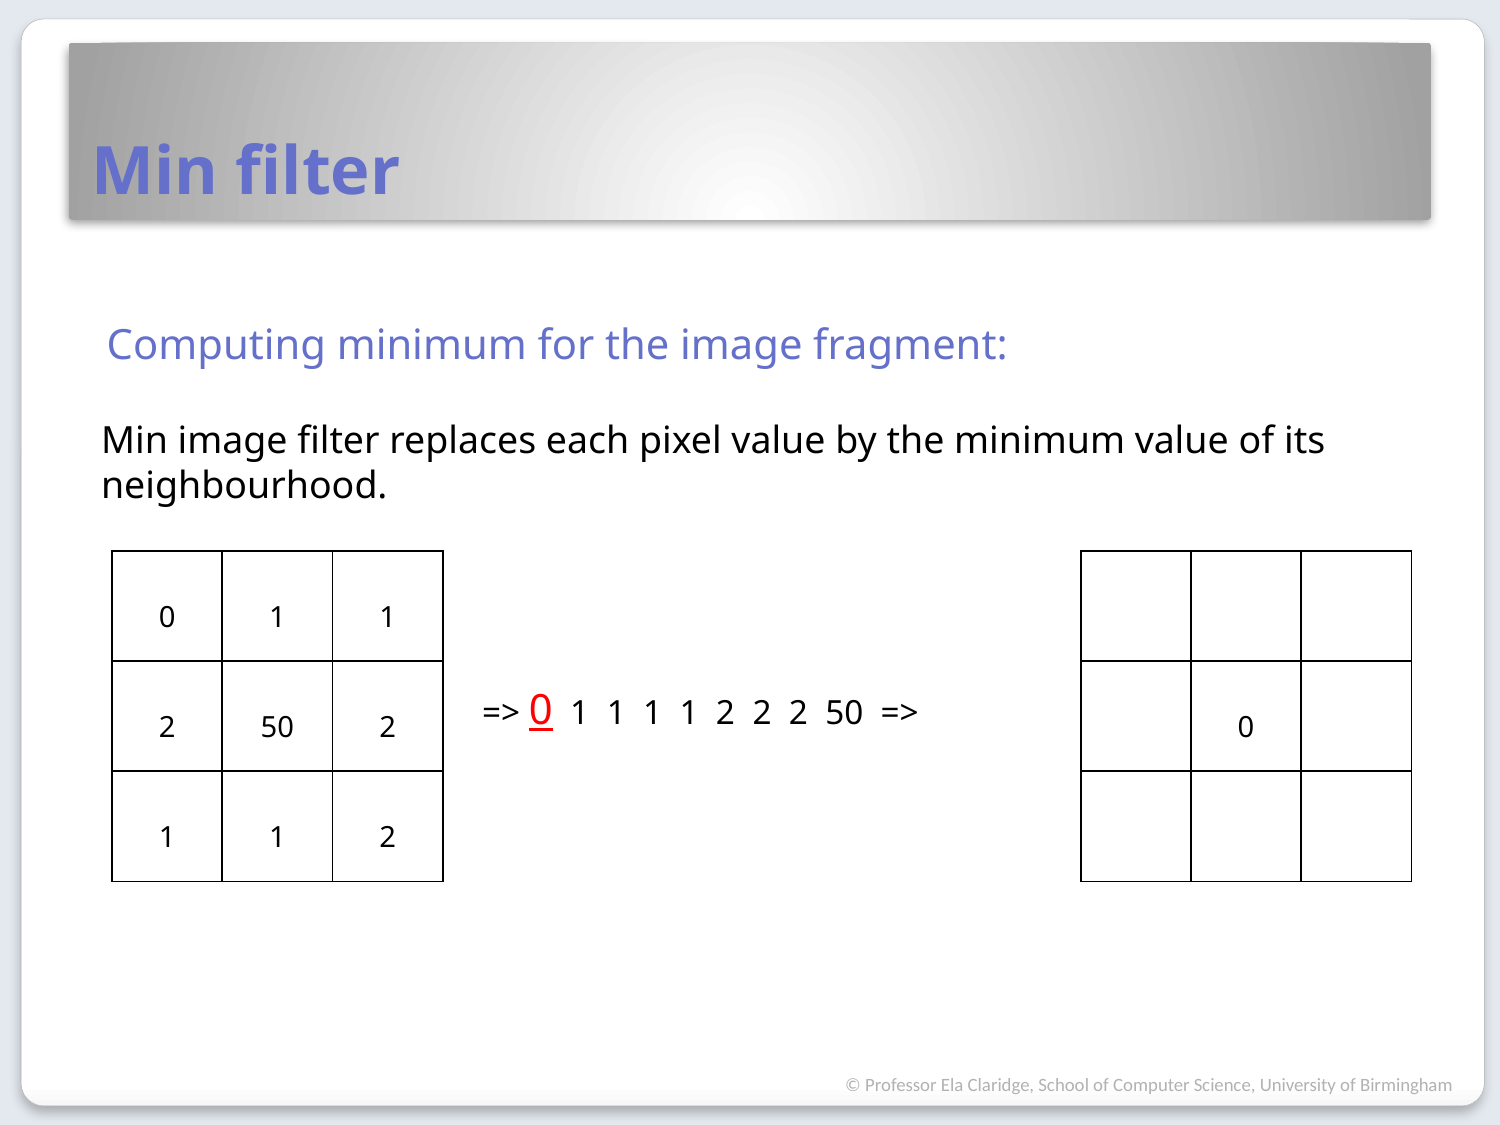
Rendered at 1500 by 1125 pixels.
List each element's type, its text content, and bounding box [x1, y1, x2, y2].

table_header [1192, 552, 1300, 660]
table_cell [1082, 772, 1190, 881]
table_cell 0 [1192, 662, 1300, 770]
text_box Min image filter replaces each pixel value by the minimum value of its neighbourhood. [86, 408, 1457, 514]
table_cell [1192, 772, 1300, 881]
table_cell 1 [113, 772, 221, 881]
table_cell 2 [333, 772, 442, 881]
table_cell 2 [113, 662, 221, 770]
table_cell [1302, 772, 1411, 881]
table_header [1082, 552, 1190, 660]
text_box => 0 1 1 1 1 2 2 2 50 => [467, 675, 1069, 741]
table_cell [1082, 662, 1190, 770]
table_header [1302, 552, 1411, 660]
table_cell 50 [223, 662, 332, 770]
list Computing minimum for the image fragment: [76, 302, 1420, 398]
table_cell [1302, 662, 1411, 770]
table_header 0 [113, 552, 221, 660]
table_header 1 [333, 552, 442, 660]
table_cell 1 [223, 772, 332, 881]
table_cell 2 [333, 662, 442, 770]
title Min filter [76, 42, 1420, 216]
table_header 1 [223, 552, 332, 660]
footer © Professor Ela Claridge, School of Computer Science, University of Birmingham [830, 1065, 1485, 1125]
